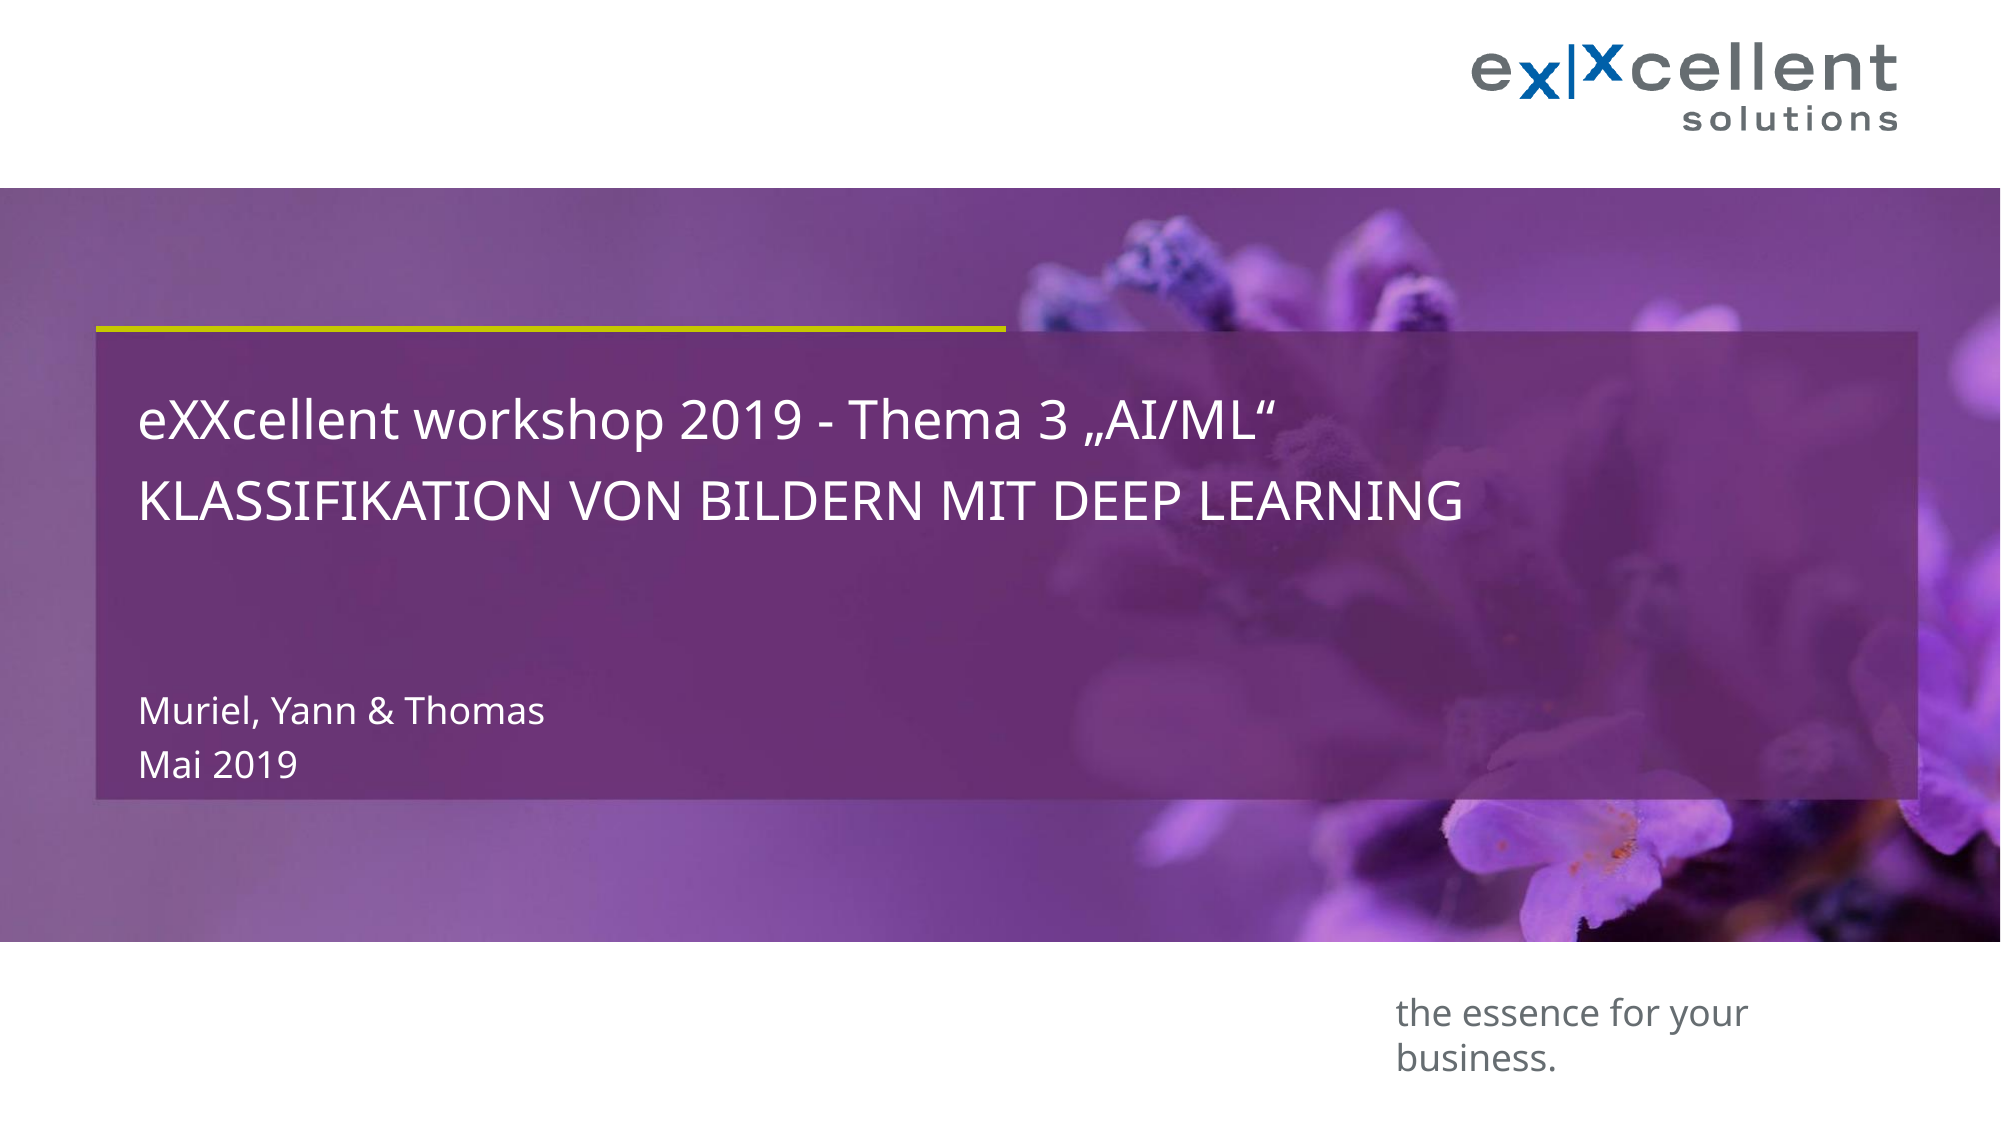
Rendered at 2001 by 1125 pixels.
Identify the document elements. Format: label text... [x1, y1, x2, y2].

list Klassifikation von Bildern mit Deep Learning [137, 466, 1638, 528]
title eXXcellent workshop 2019 - Thema 3 „AI/ML“ [137, 366, 1638, 455]
picture [1471, 42, 1897, 131]
list Muriel, Yann & Thomas [137, 571, 610, 733]
picture [0, 188, 2001, 942]
list Mai 2019 [137, 740, 610, 782]
